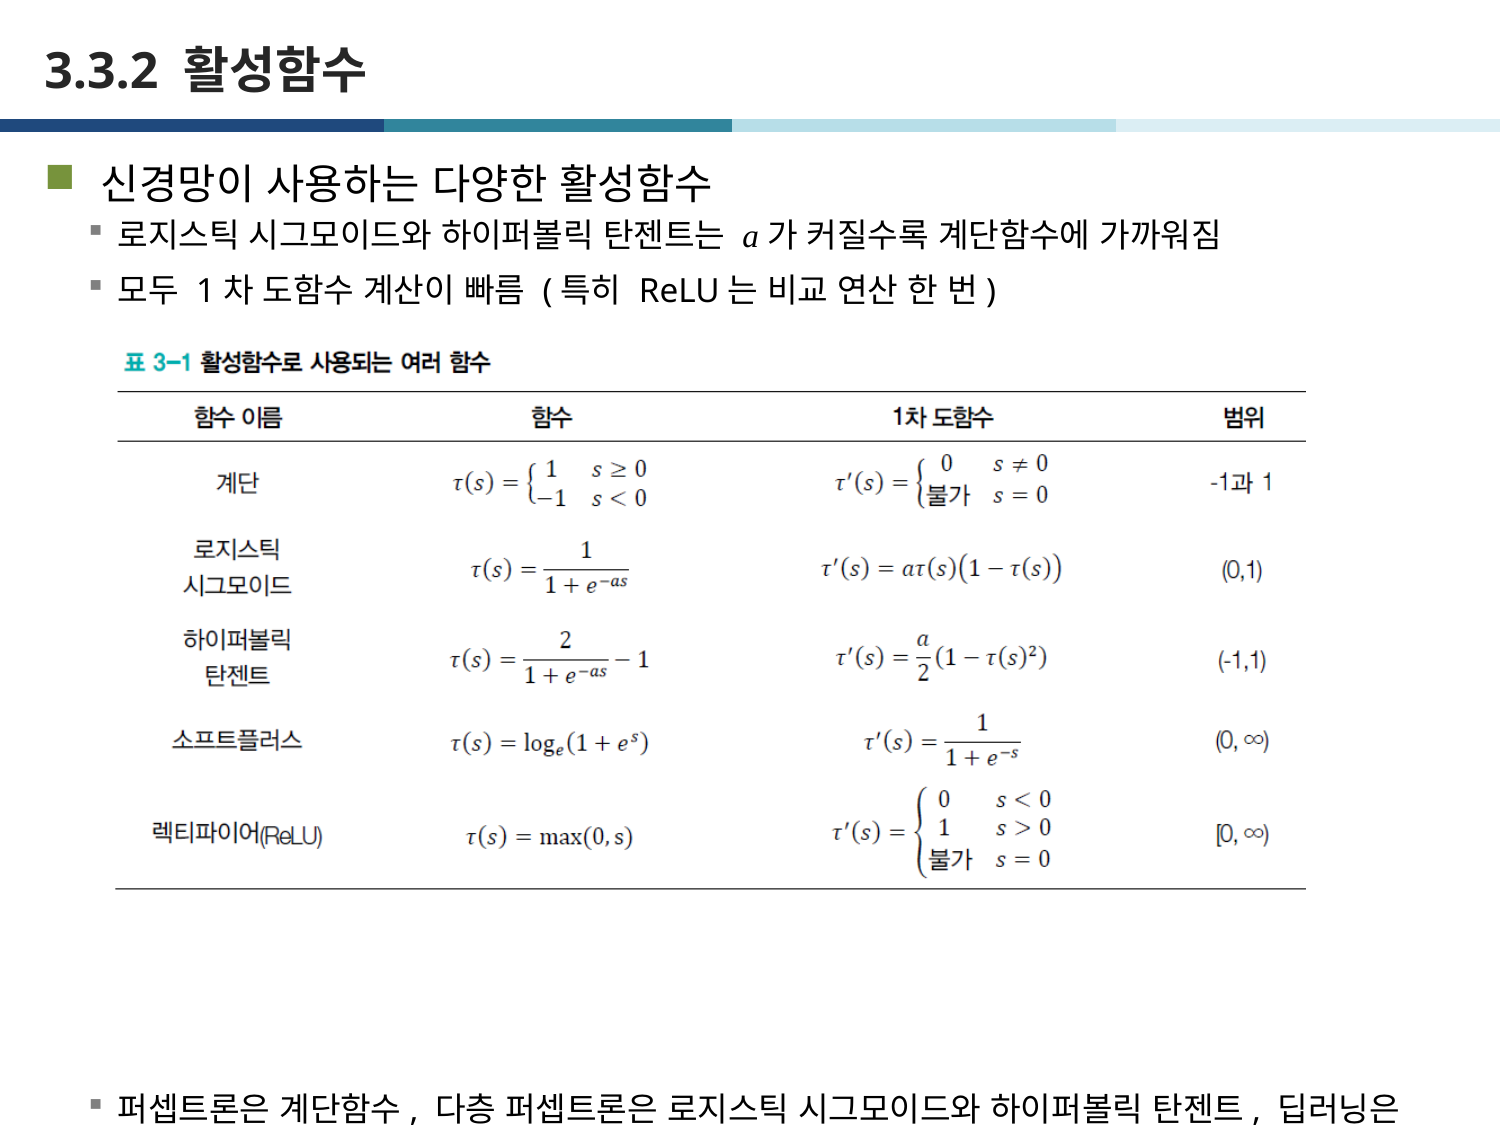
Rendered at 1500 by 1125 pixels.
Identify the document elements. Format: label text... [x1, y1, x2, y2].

picture [111, 345, 1306, 894]
title 3.3.2 활성함수 [29, 23, 1270, 114]
list 신경망이 사용하는 다양한 활성함수 로지스틱 시그모이드와 하이퍼볼릭 탄젠트는 a가 커질수록 계단함수에 가까워짐 모두 1차 도함수 계산이 빠름 (특히 ReLU는 비교 연산 한 번) 퍼셉트론은 계단함수, 다층 퍼셉트론은 로지스틱 시그모이드와 하이퍼볼릭 탄젠트, 딥러닝은 ReLU를 사용 [29, 125, 1471, 1083]
